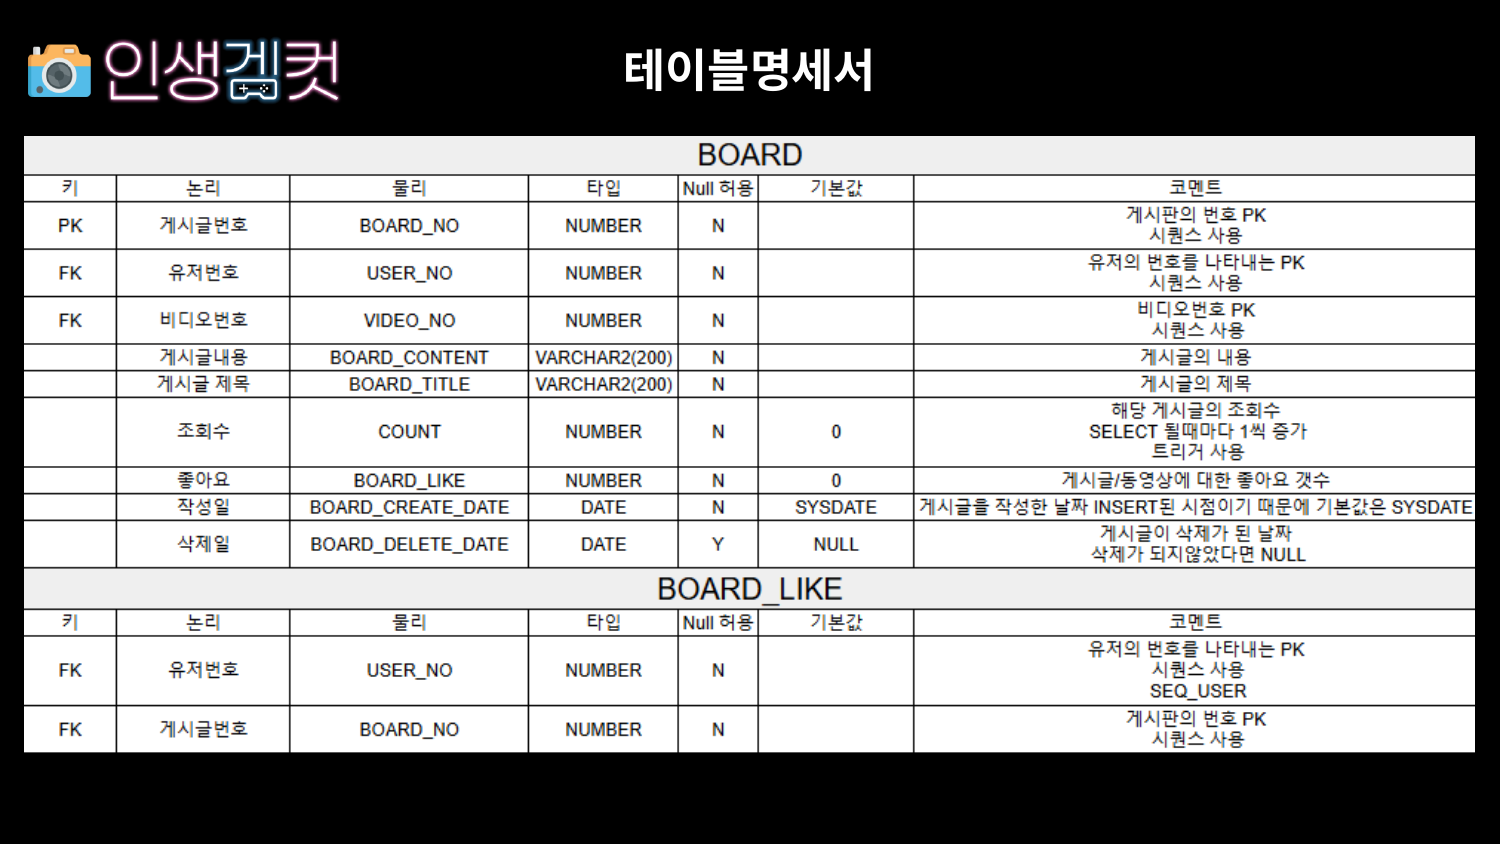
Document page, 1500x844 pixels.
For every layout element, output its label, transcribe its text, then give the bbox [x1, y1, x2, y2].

picture [17, 25, 348, 114]
text_box 테이블명세서 [0, 20, 1500, 119]
picture [24, 135, 1476, 754]
